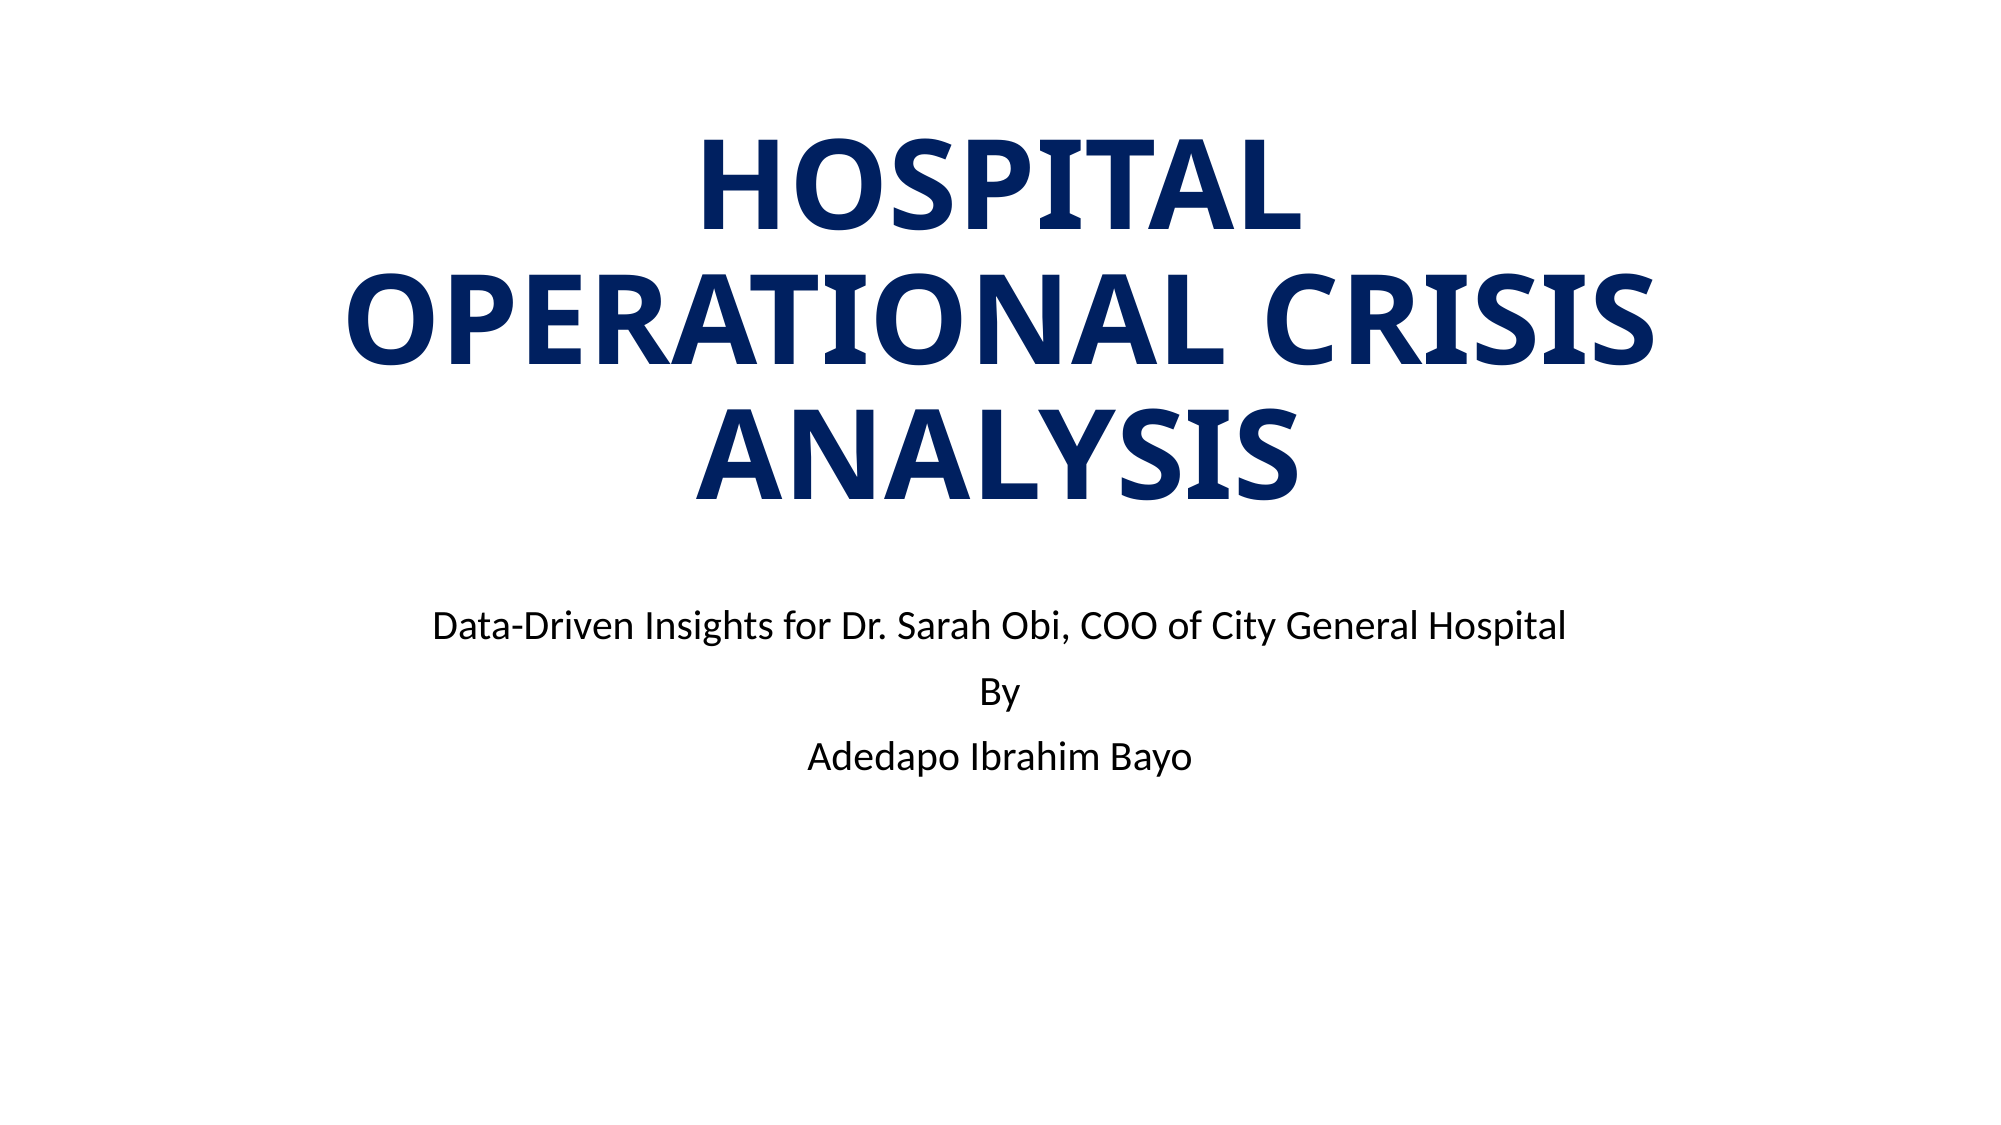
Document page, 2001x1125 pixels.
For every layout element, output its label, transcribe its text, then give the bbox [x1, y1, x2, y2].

subtitle Data-Driven Insights for Dr. Sarah Obi, COO of City General Hospital By Adedapo Ibrahim Bayo [249, 595, 1750, 718]
title HOSPITAL OPERATIONAL CRISIS ANALYSIS [249, 142, 1750, 535]
